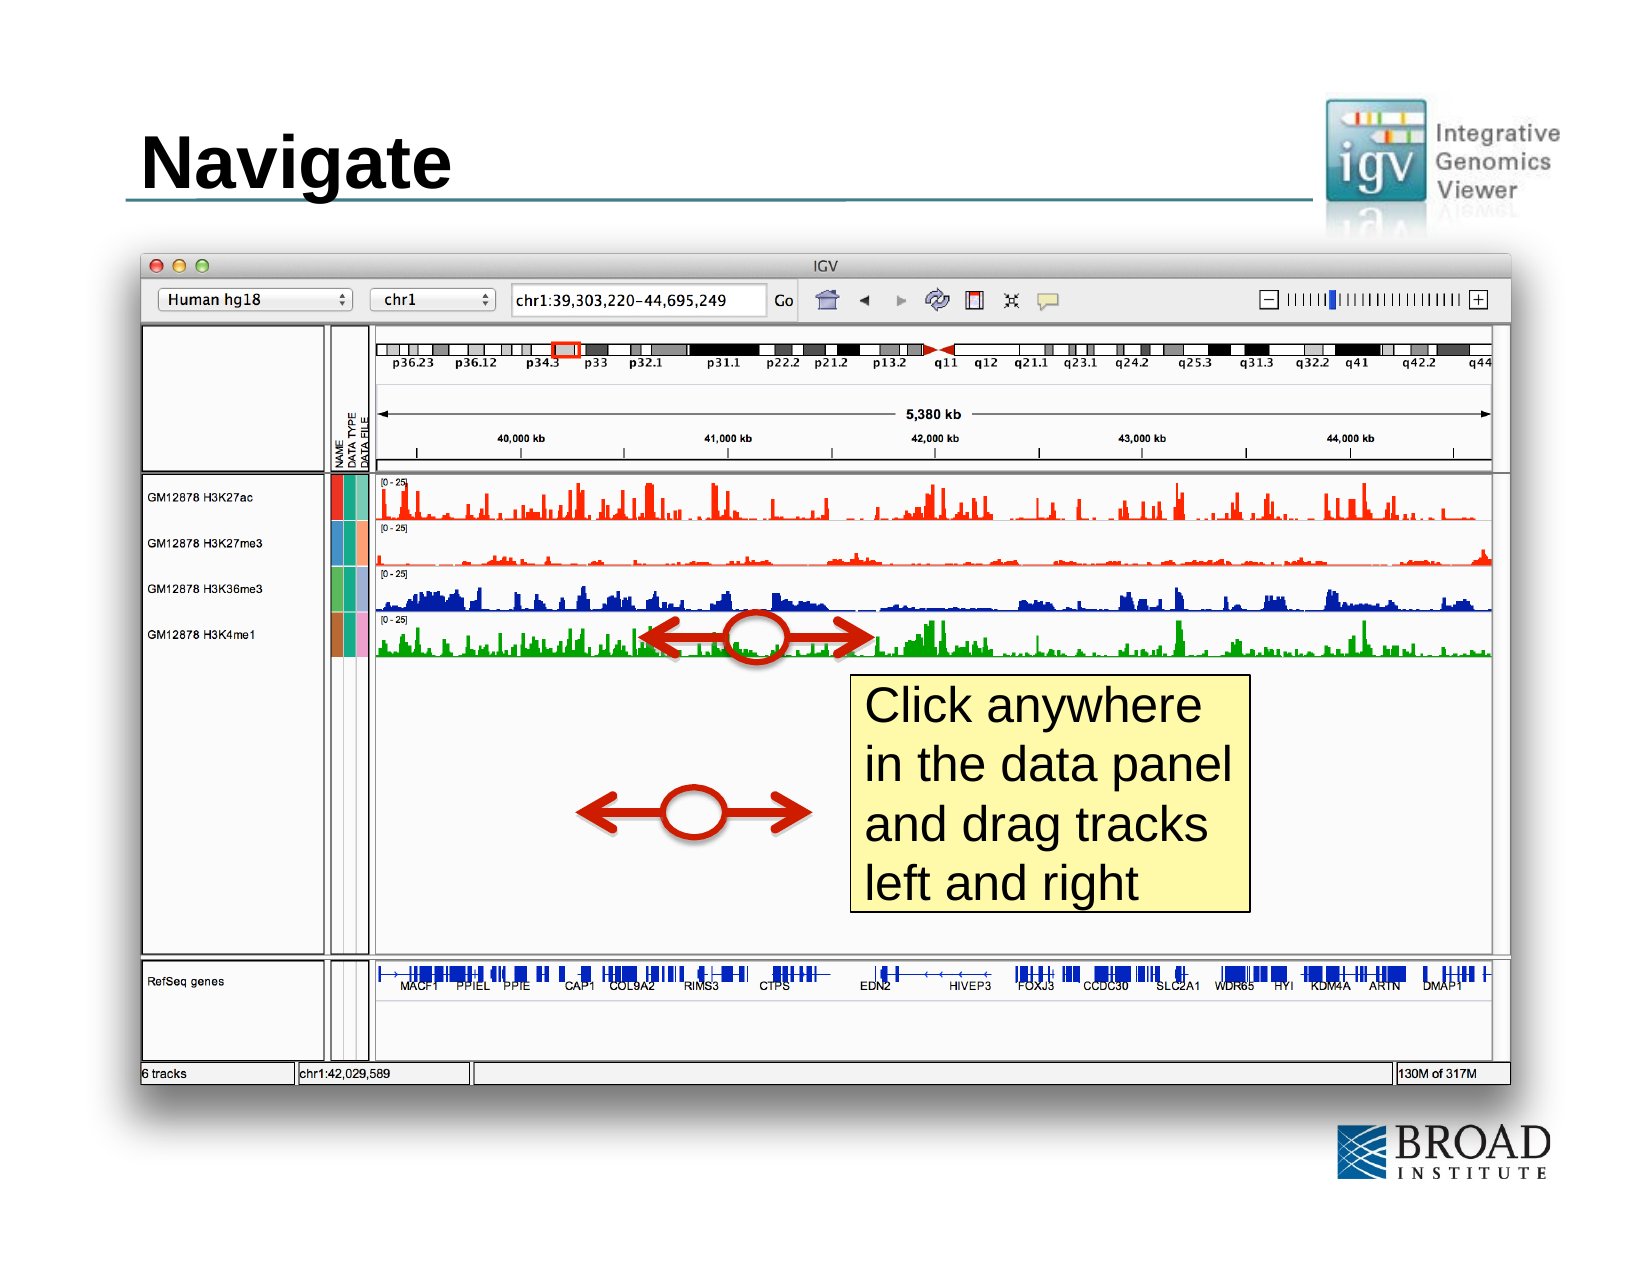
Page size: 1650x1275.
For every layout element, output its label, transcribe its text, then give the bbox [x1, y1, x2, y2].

text_box [726, 645, 787, 677]
text_box [599, 602, 726, 679]
text_box [726, 612, 787, 663]
text_box [637, 616, 680, 659]
text_box [787, 602, 914, 679]
text_box [664, 780, 724, 803]
text_box [664, 821, 724, 852]
text_box [726, 605, 787, 629]
text_box [833, 616, 876, 659]
text_box [537, 777, 664, 854]
picture [1325, 92, 1560, 213]
text_box [770, 791, 813, 834]
text_box [575, 791, 618, 834]
text_box Click anywhere in the data panel and drag tracks left and right [850, 674, 1251, 913]
picture [1337, 1175, 1551, 1179]
text_box [724, 777, 851, 854]
text_box [664, 787, 724, 838]
text_box [75, 213, 1576, 1175]
title Navigate [113, 113, 1537, 213]
